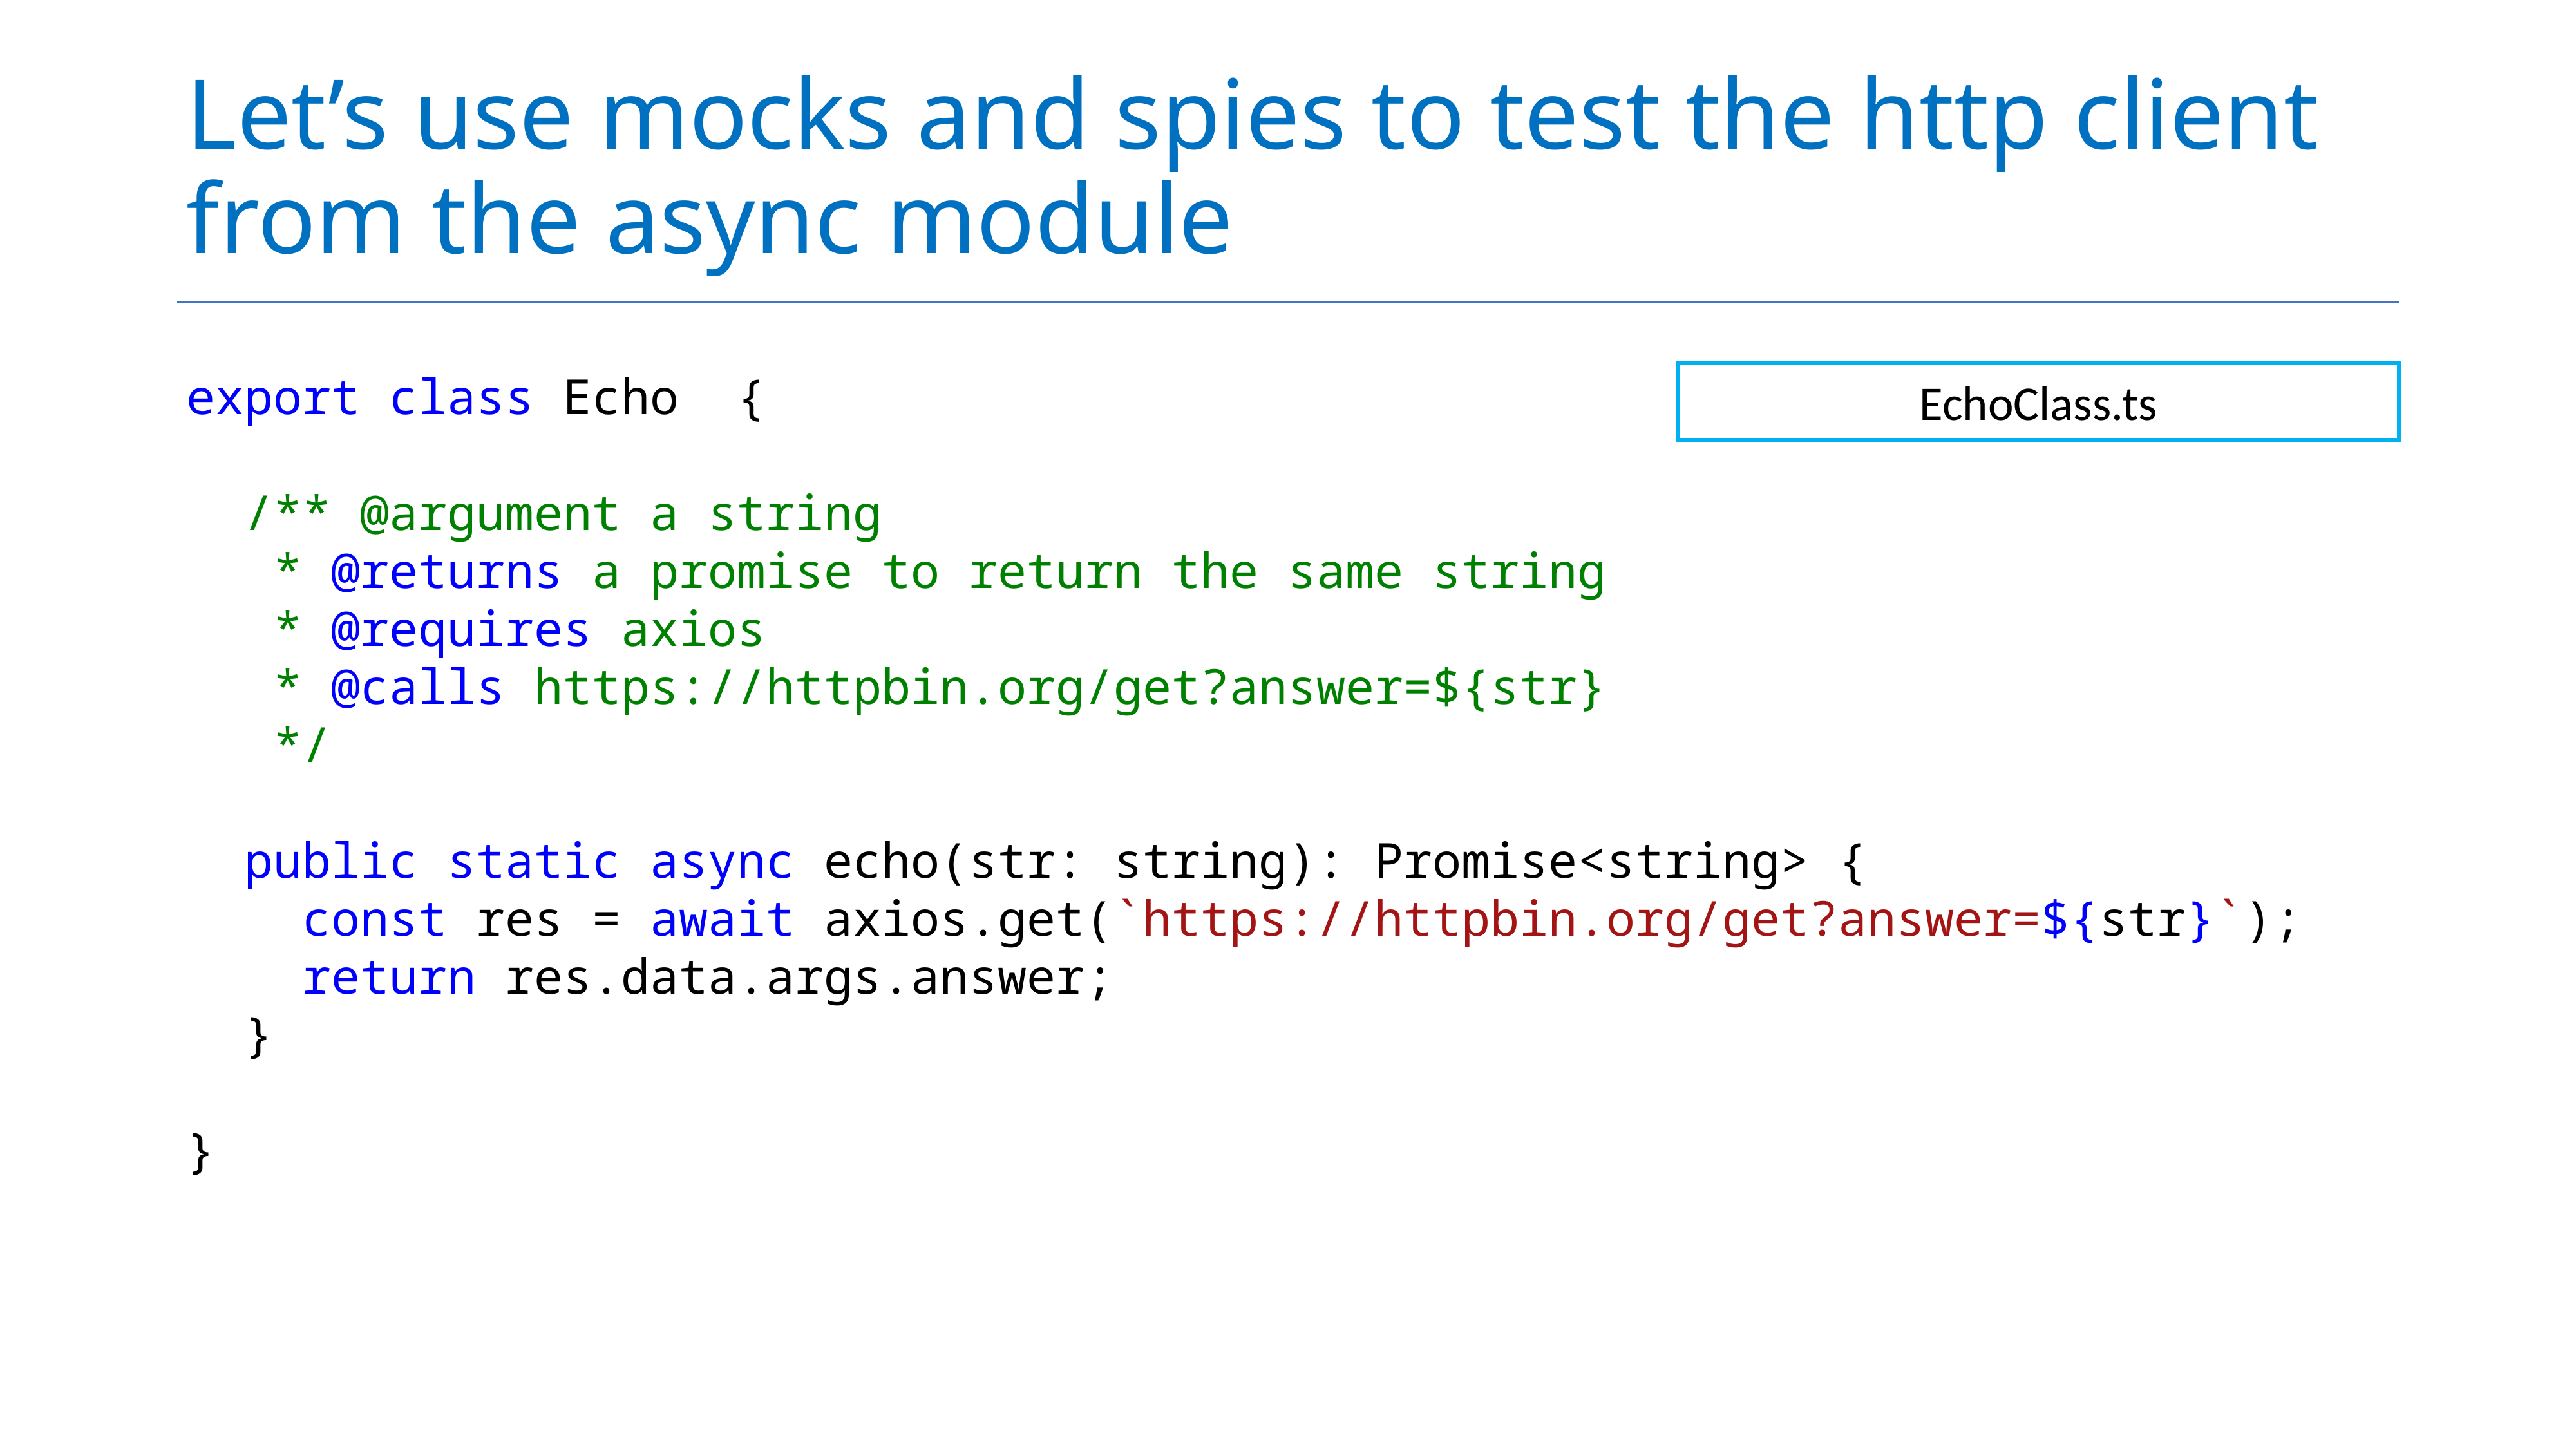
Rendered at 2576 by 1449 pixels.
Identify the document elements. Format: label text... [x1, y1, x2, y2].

text_box EchoClass.ts [1678, 362, 2399, 440]
title Let’s use mocks and spies to test the http client from the async module [176, 3, 2400, 285]
text_box export class Echo { /** @argument a string * @returns a promise to return the same string * @requires axios * @calls https://httpbin.org/get?answer=${str} */ public static async echo(str: string): Promise<string> { const res = await axios.get(`https://httpbin.org/get?answer=${str}`); return res.data.args.answer; } } [176, 361, 2399, 1356]
